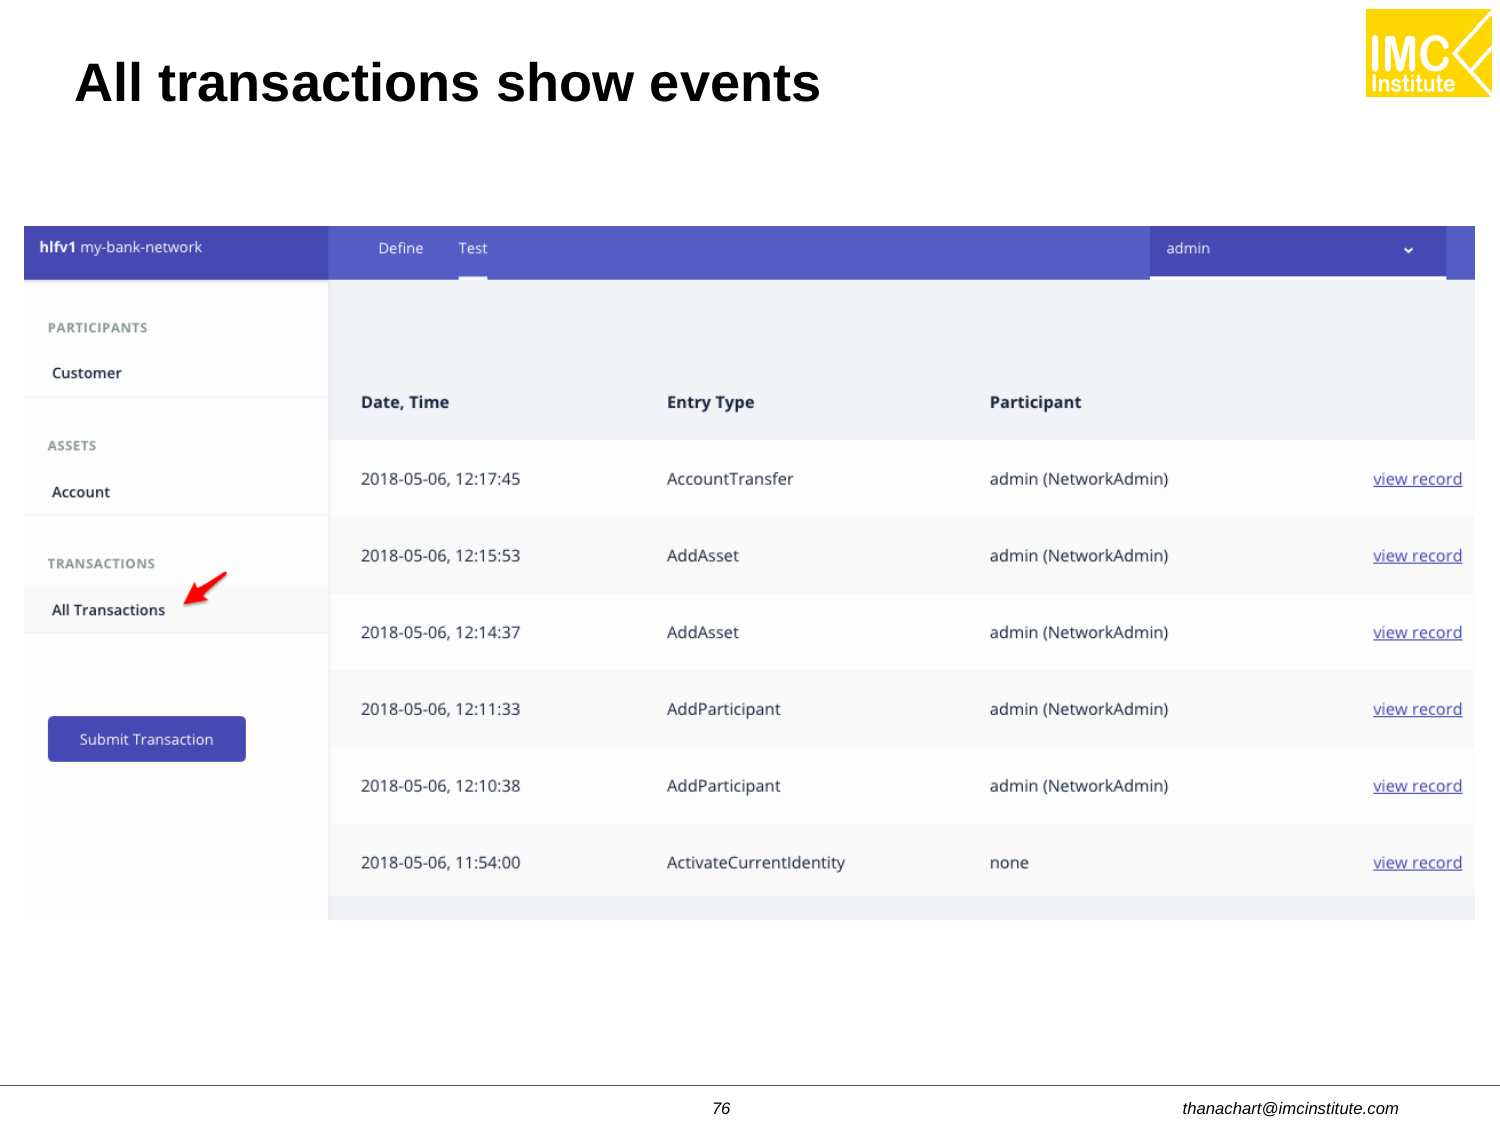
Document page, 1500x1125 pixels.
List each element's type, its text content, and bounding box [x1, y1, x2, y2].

picture [24, 226, 1476, 921]
text_box All transactions show events [59, 47, 1470, 202]
picture [1366, 9, 1492, 97]
